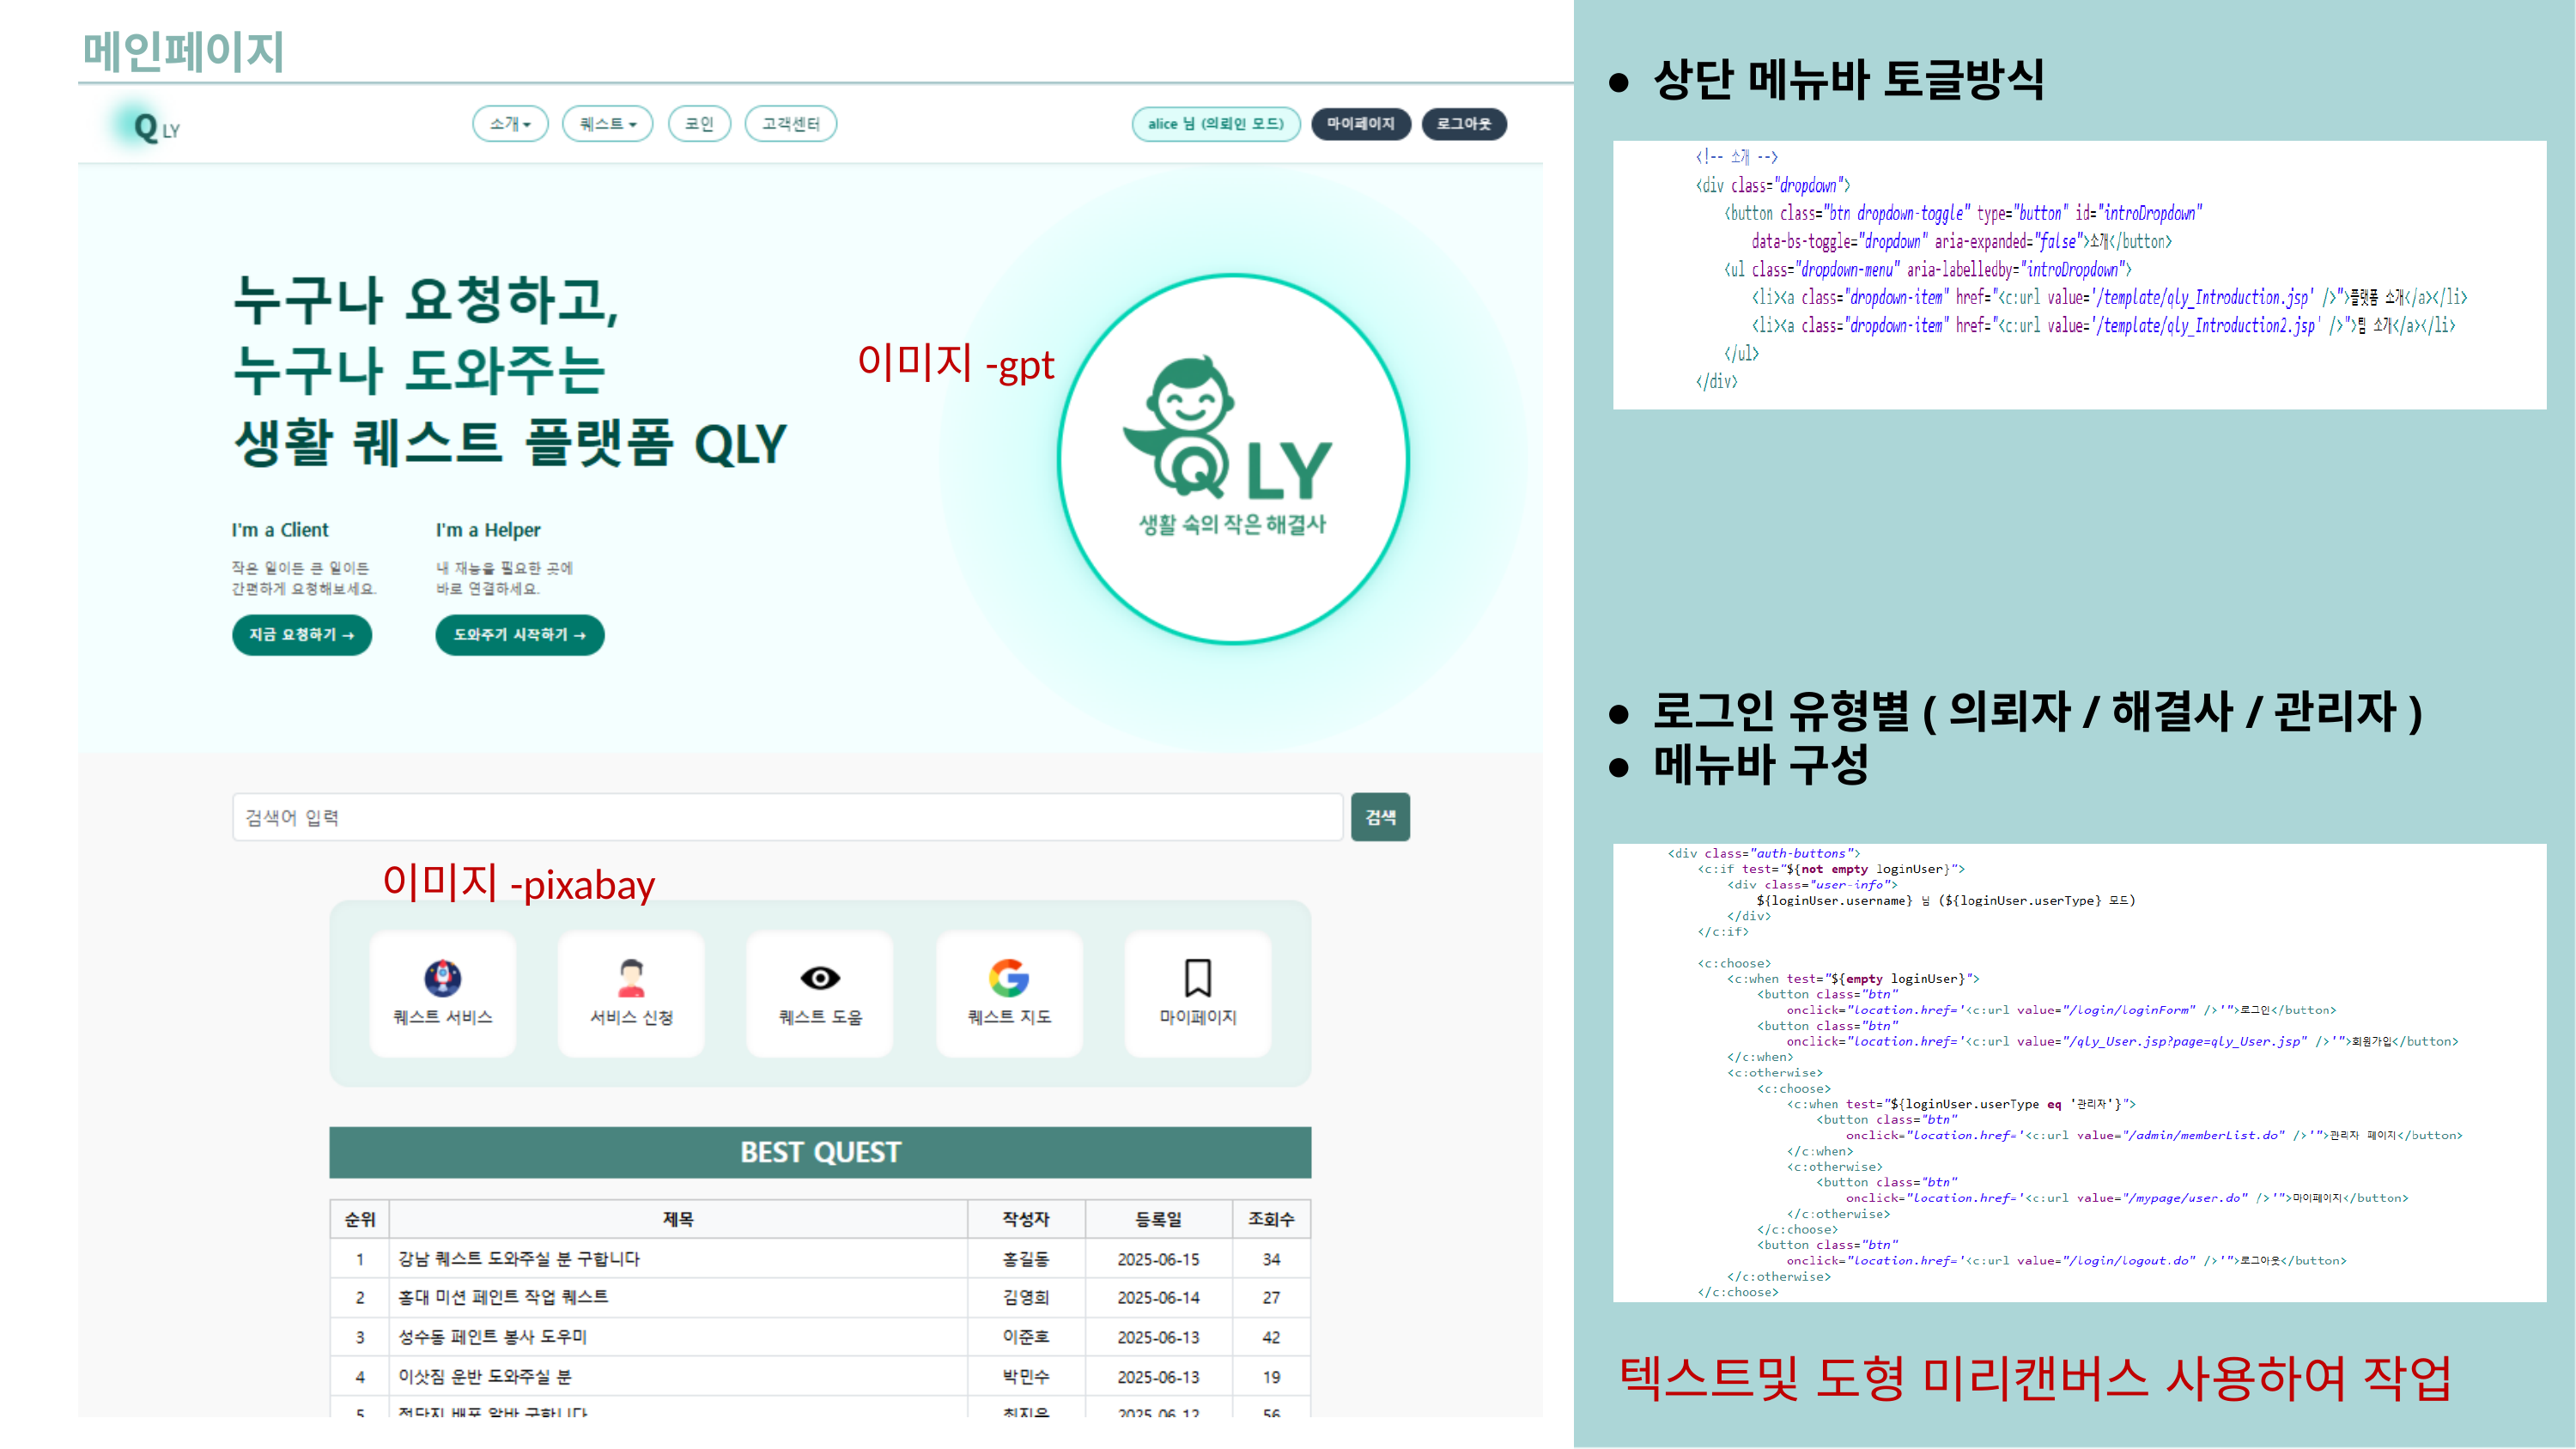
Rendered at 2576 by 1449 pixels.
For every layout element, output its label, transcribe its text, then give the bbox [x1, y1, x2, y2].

picture [78, 88, 1544, 1417]
picture [78, 0, 2576, 1449]
text_box 메인페이지 [82, 27, 653, 80]
